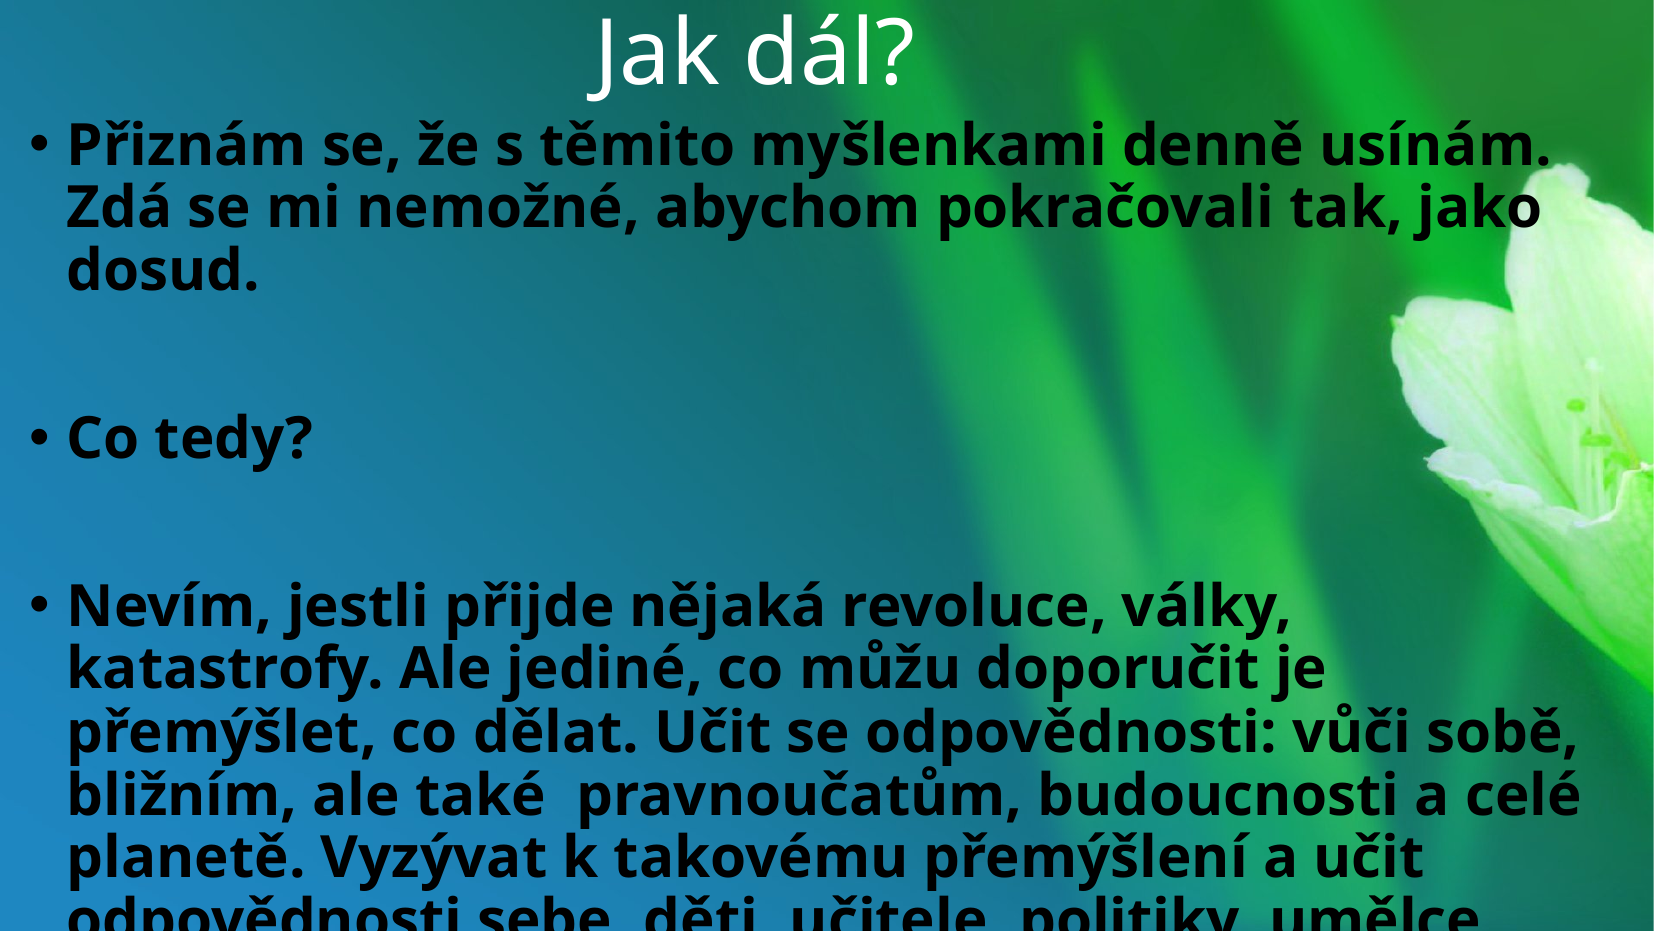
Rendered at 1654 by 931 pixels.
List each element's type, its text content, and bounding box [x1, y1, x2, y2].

list Přiznám se, že s těmito myšlenkami denně usínám. Zdá se mi nemožné, abychom pokračovali tak, jako dosud. Co tedy? Nevím, jestli přijde nějaká revoluce, války, katastrofy. Ale jediné, co můžu doporučit je přemýšlet, co dělat. Učit se odpovědnosti: vůči sobě, bližním, ale také pravnoučatům, budoucnosti a celé planetě. Vyzývat k takovému přemýšlení a učit odpovědnosti sebe, děti, učitele, politiky, umělce, třeba i fotbalisty, kde to jen půjde. Snad… [29, 114, 1621, 908]
picture [0, 0, 1654, 931]
title Jak dál? [10, 4, 1499, 106]
